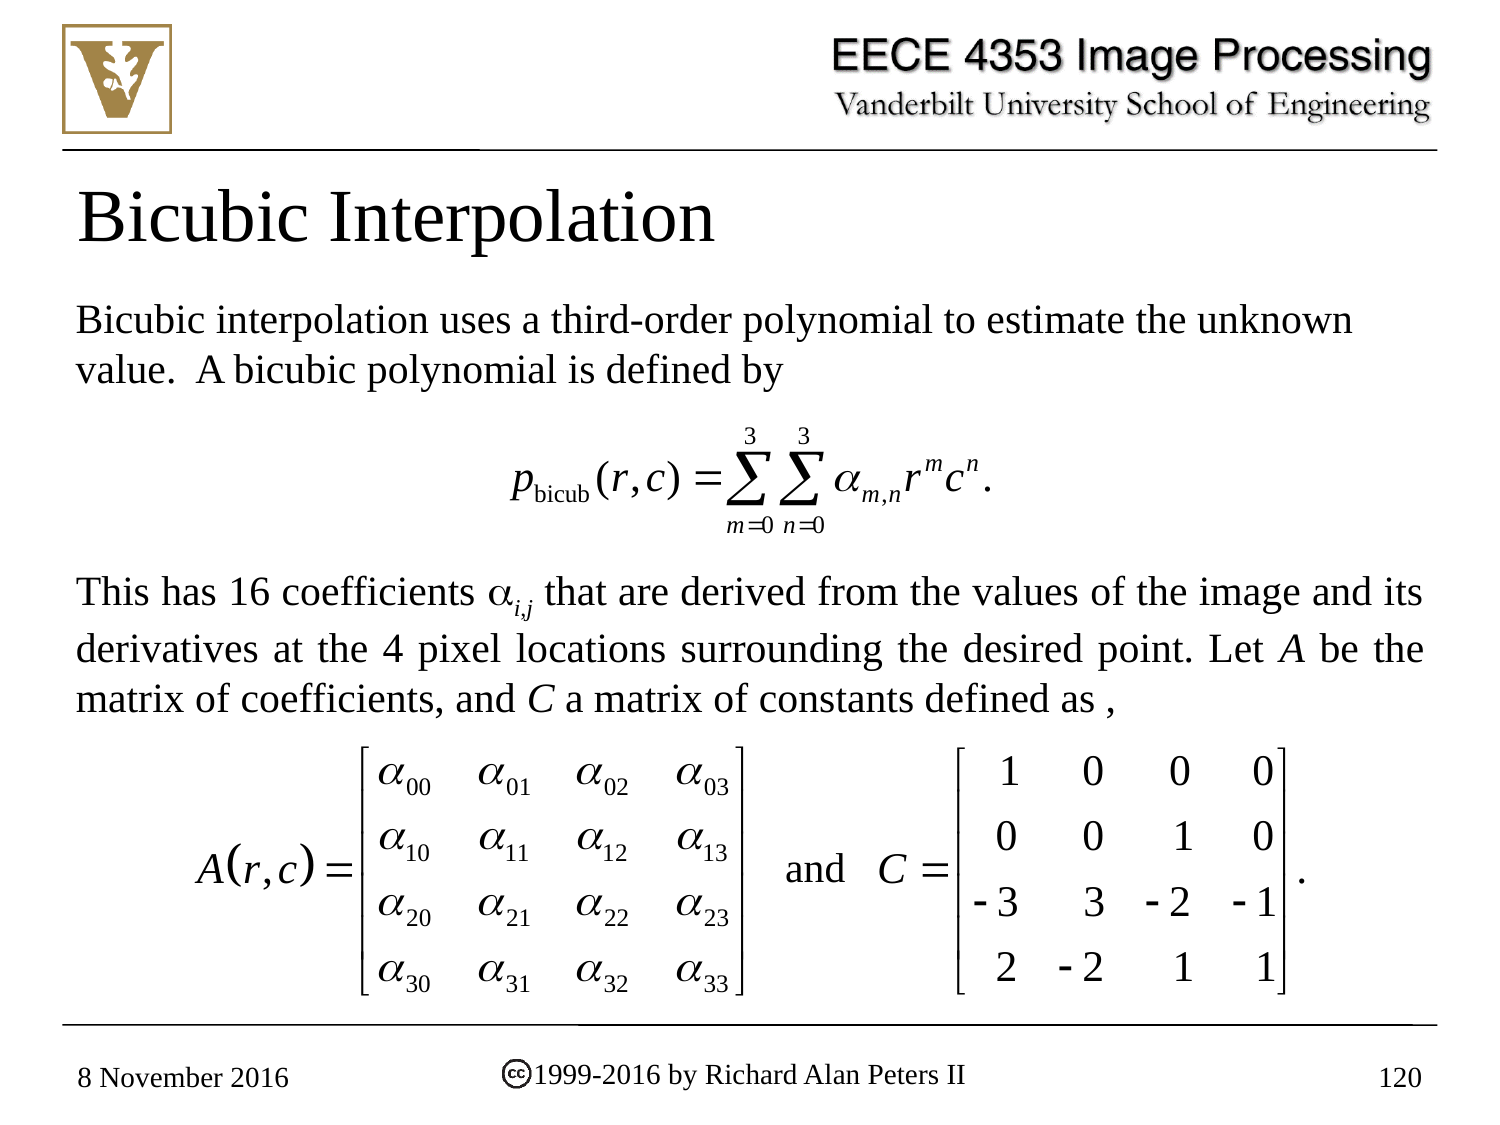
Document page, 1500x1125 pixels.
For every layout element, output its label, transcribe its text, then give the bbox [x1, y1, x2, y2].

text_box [499, 414, 1000, 543]
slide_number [62, 1045, 413, 1106]
footer 1999-2016 by Richard Alan Peters II [512, 1042, 988, 1103]
text_box This has 16 coefficients i,j that are derived from the values of the image and its derivatives at the 4 pixel locations surrounding the desired point. Let A be the matrix of coefficients, and C a matrix of constants defined as , [62, 557, 1438, 728]
picture [498, 1055, 512, 1091]
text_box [186, 737, 1314, 1004]
picture [826, 25, 1436, 133]
picture [62, 24, 172, 134]
slide_number 120 [1087, 1045, 1438, 1106]
text_box Bicubic interpolation uses a third-order polynomial to estimate the unknown value. A bicubic polynomial is defined by [62, 285, 1438, 399]
title Bicubic Interpolation [62, 151, 1338, 271]
